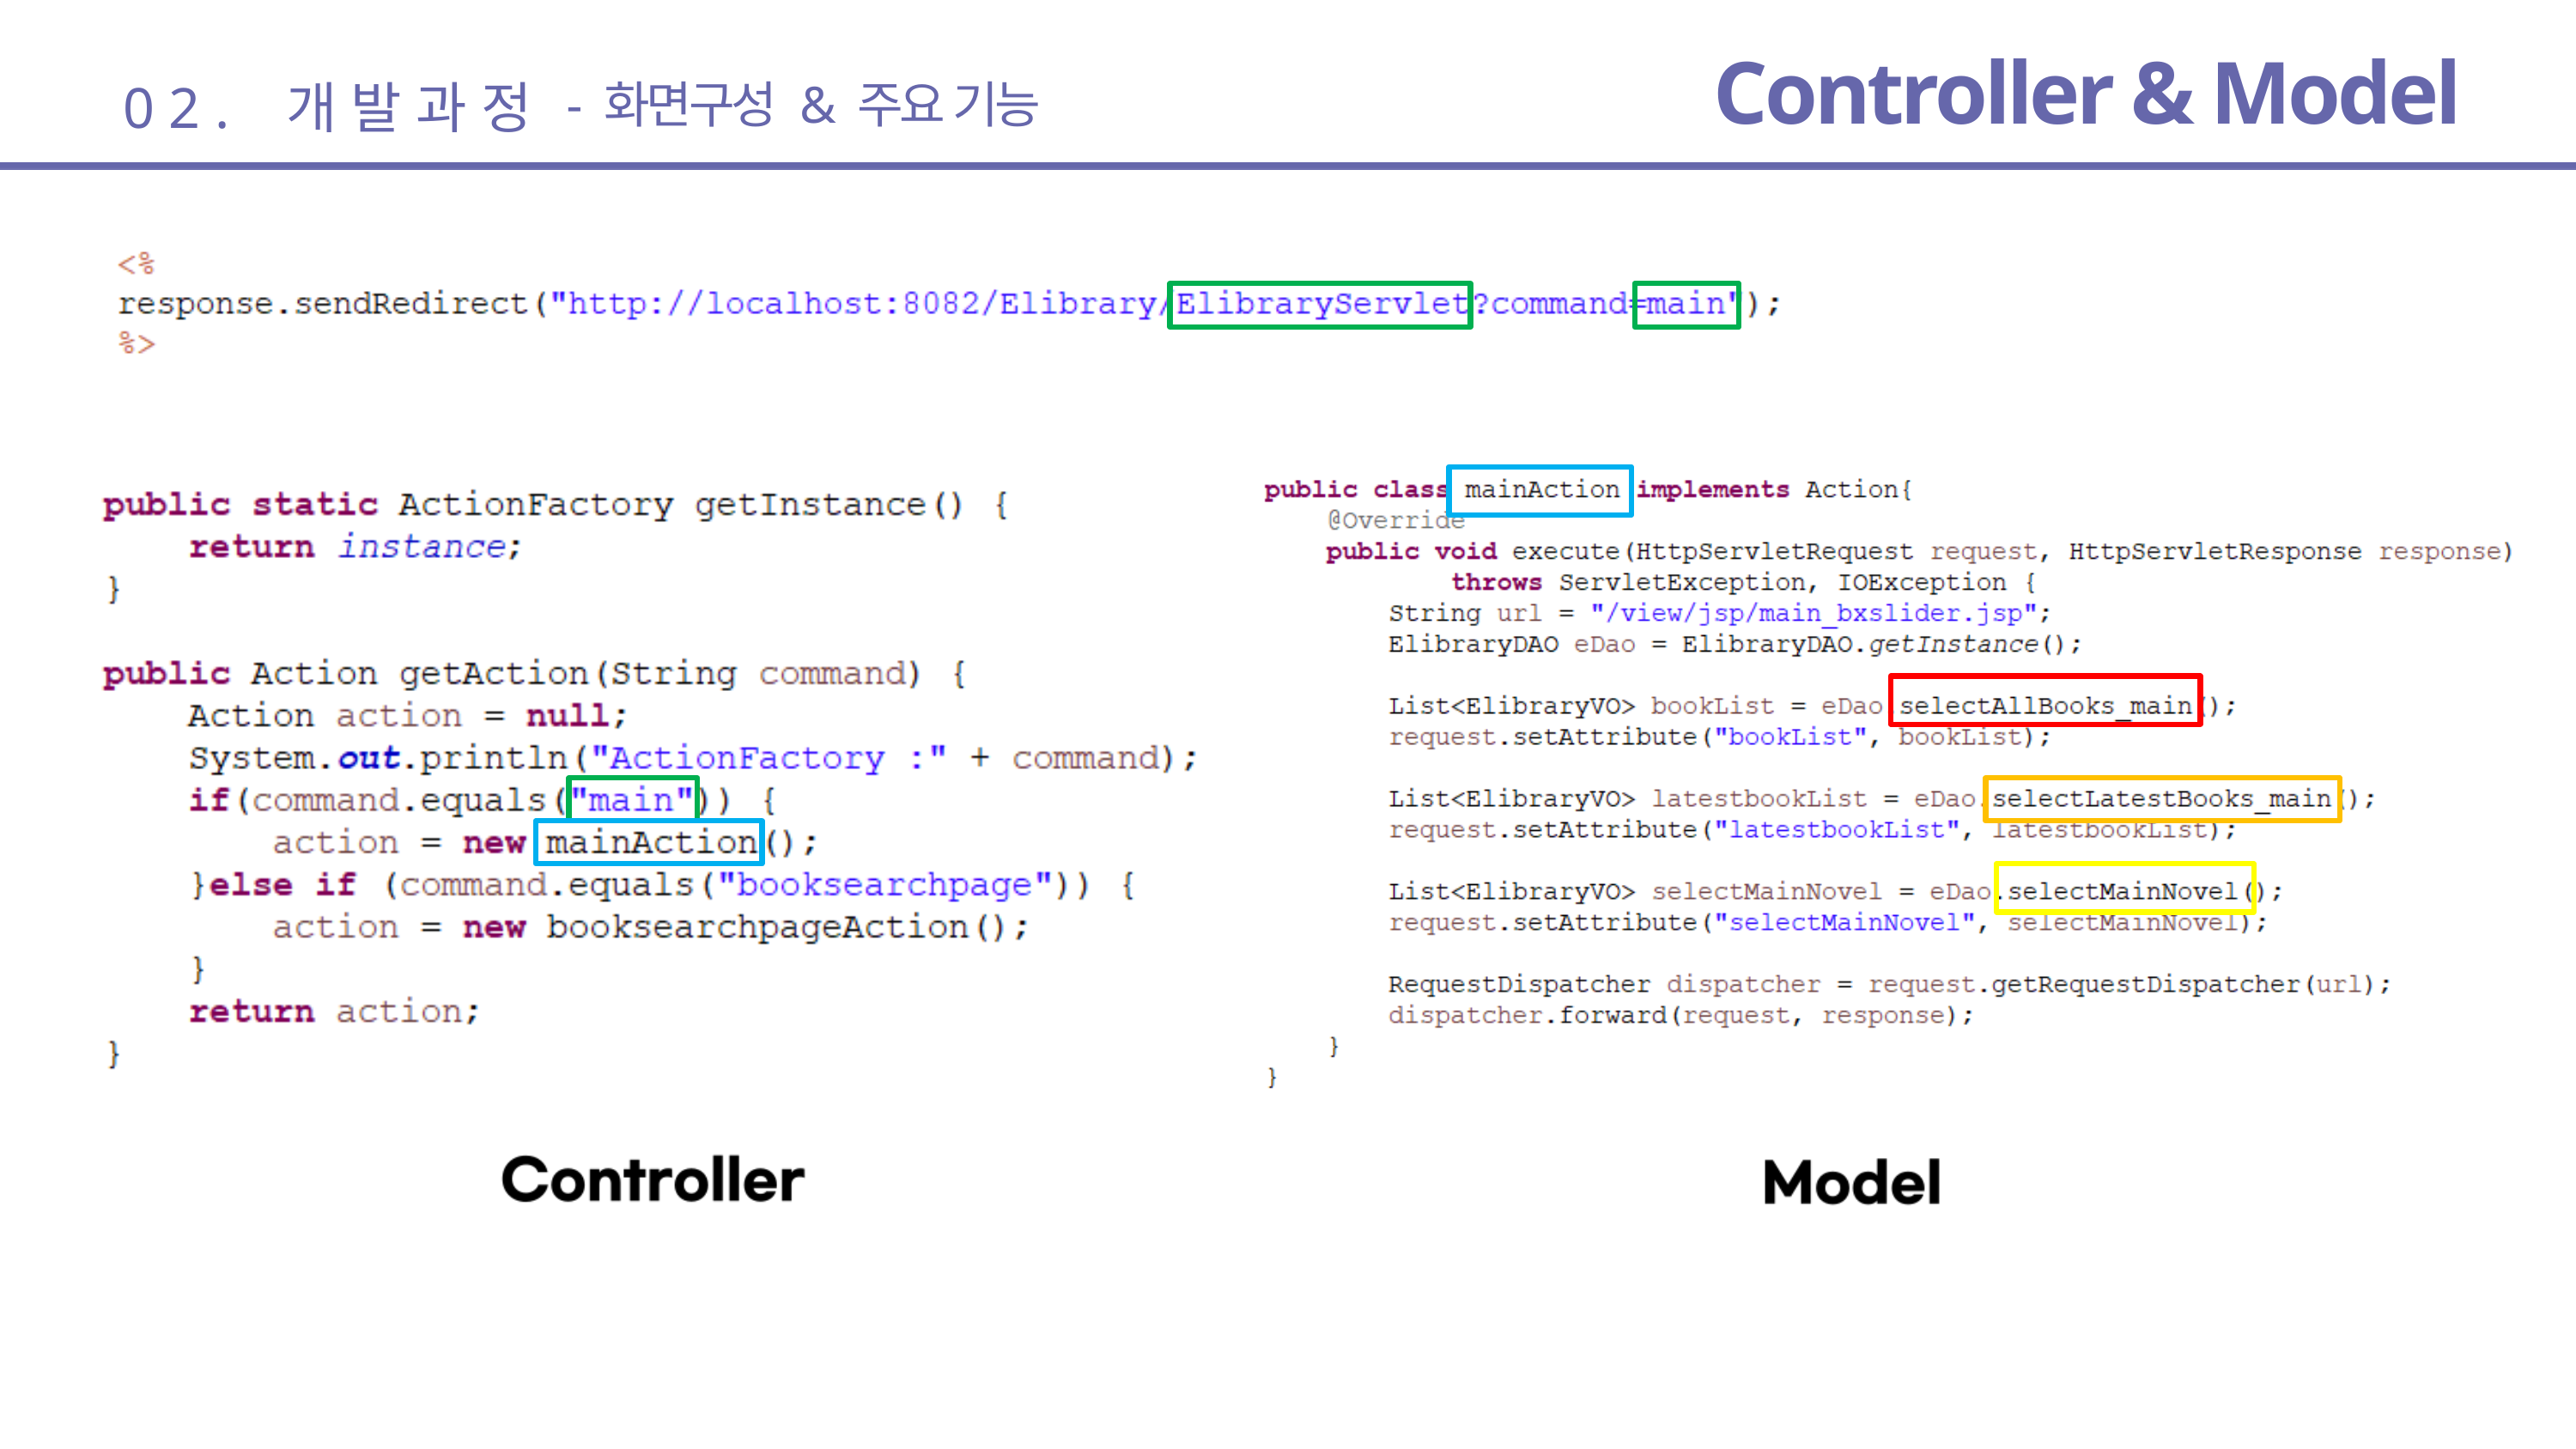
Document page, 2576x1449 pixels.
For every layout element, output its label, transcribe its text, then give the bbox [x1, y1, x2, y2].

picture [1453, 471, 1628, 512]
text_box Controller & Model [1631, 32, 2544, 149]
text_box 02. 개발과정 [0, 66, 1263, 146]
picture [96, 471, 1216, 1095]
picture [118, 245, 1786, 366]
picture [437, 1126, 829, 1239]
picture [1637, 1143, 1966, 1231]
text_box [0, 162, 2576, 170]
picture [1262, 471, 2519, 1095]
text_box [1447, 465, 1633, 470]
text_box - 화면구성 & 주요 기능 [471, 67, 1135, 140]
